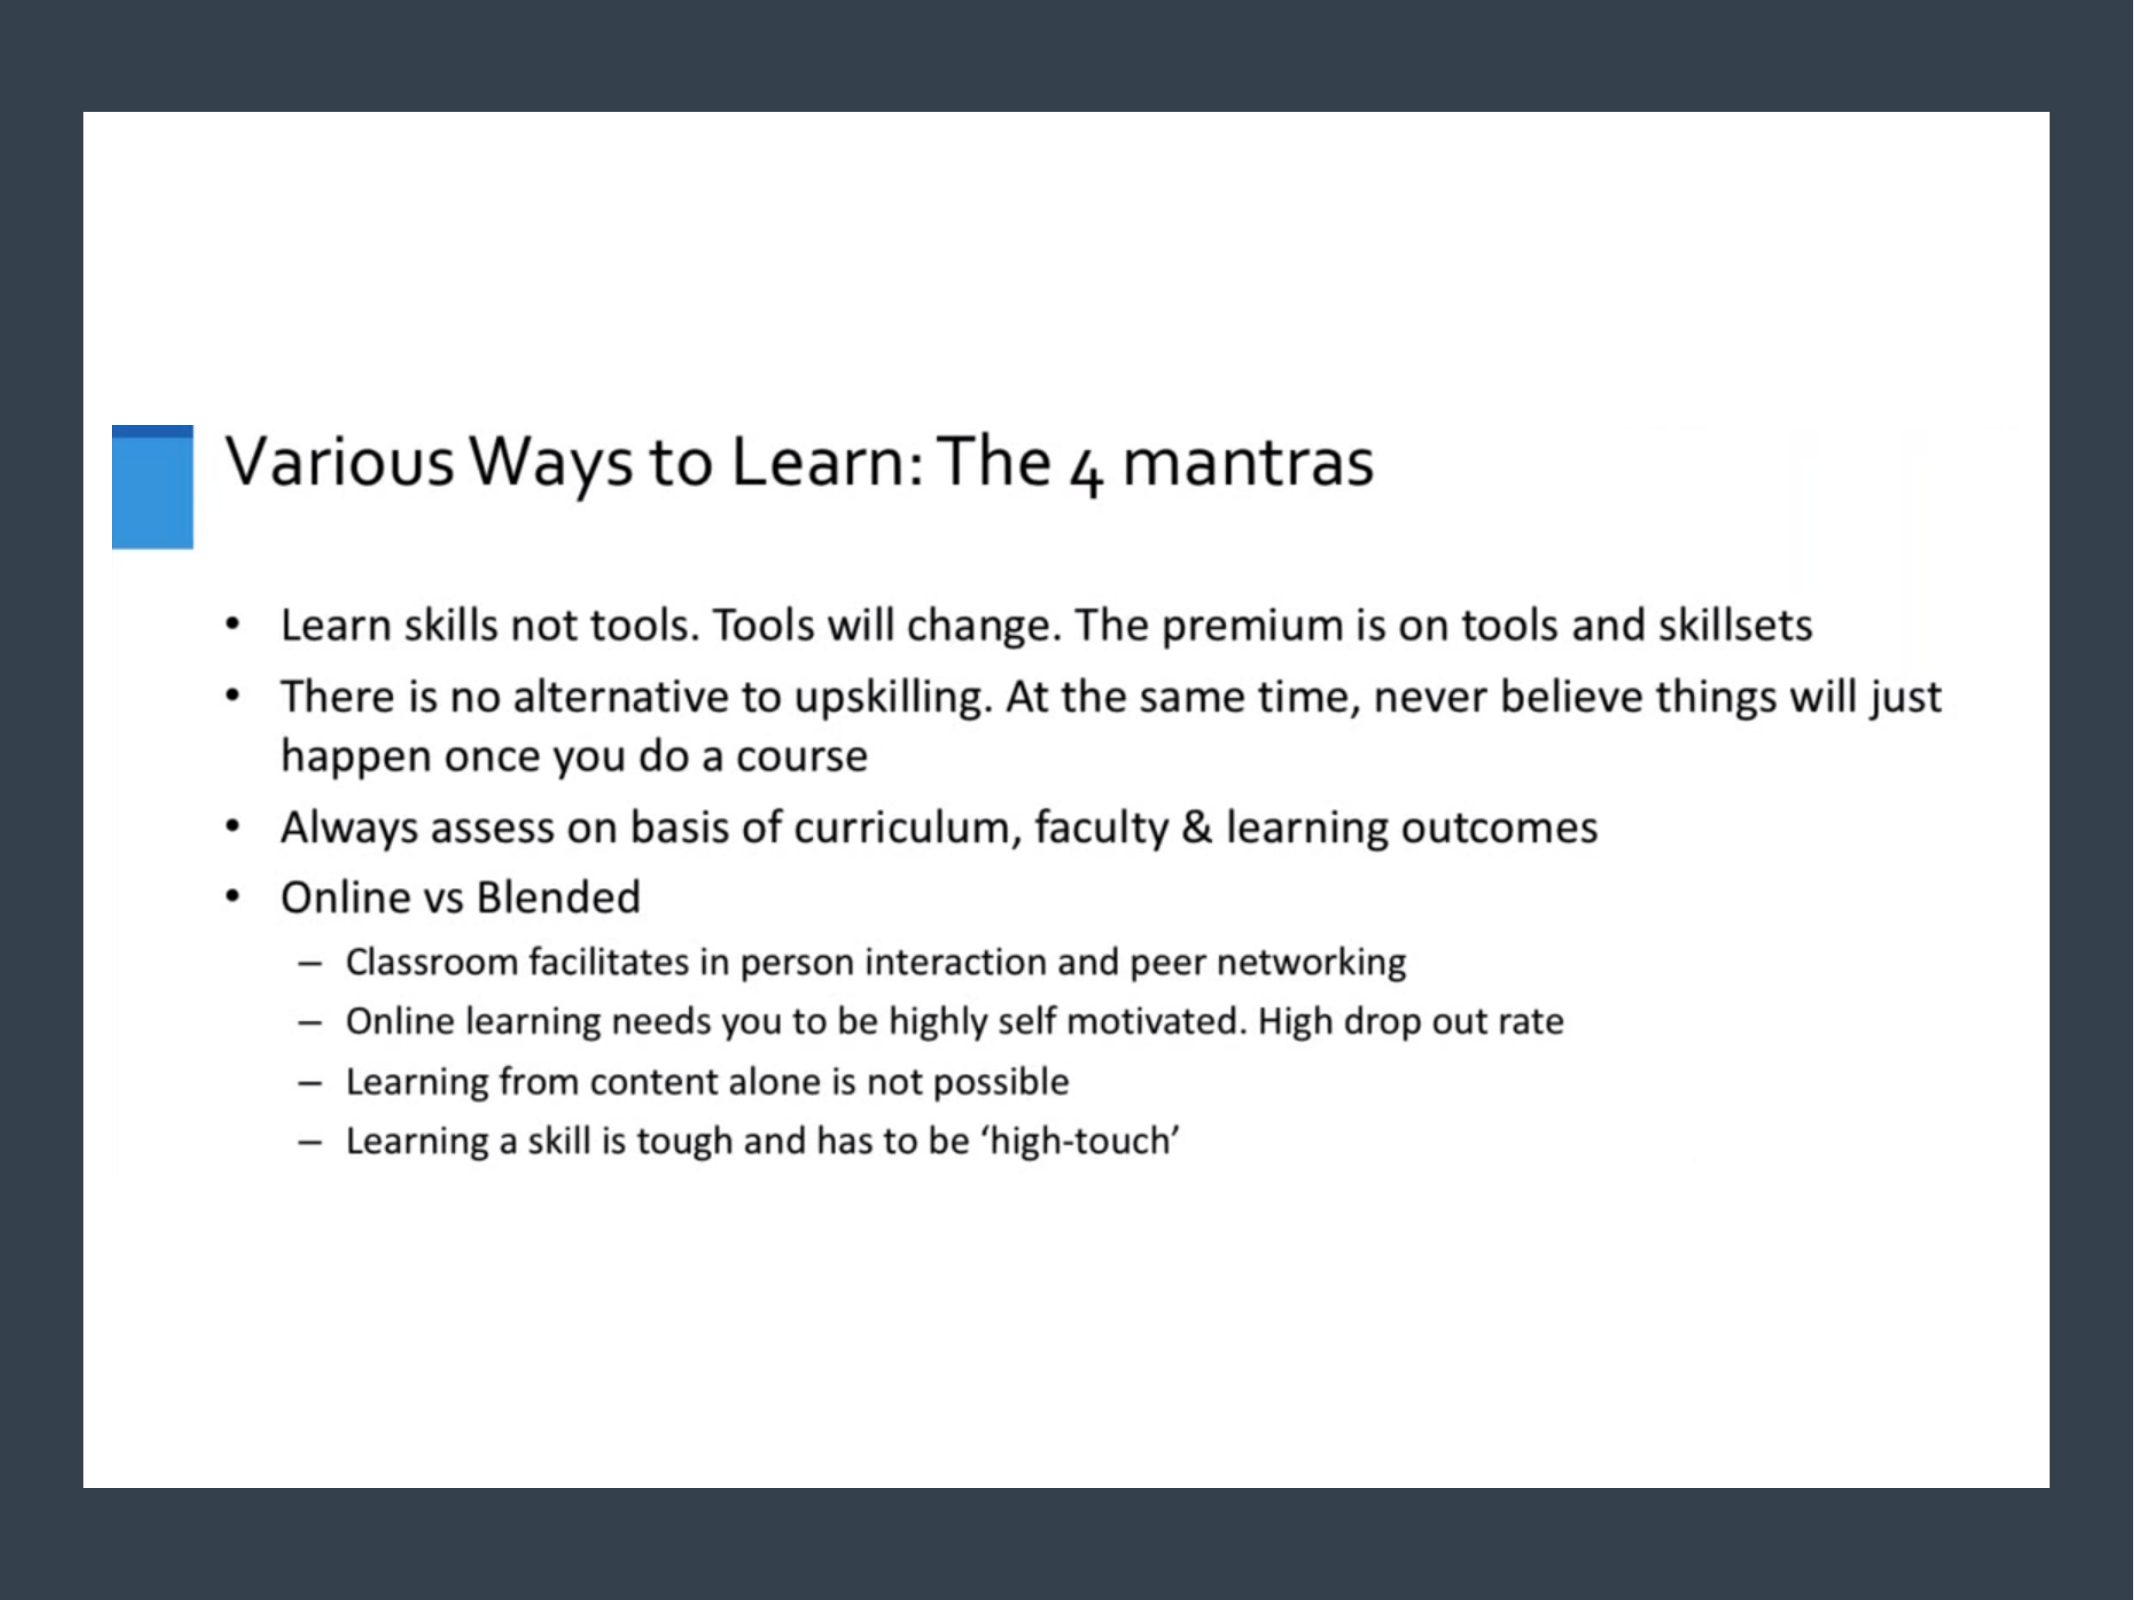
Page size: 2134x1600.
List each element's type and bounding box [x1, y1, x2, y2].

text_box [81, 110, 2052, 1490]
text_box [0, 0, 2134, 1600]
picture [112, 425, 2021, 1175]
